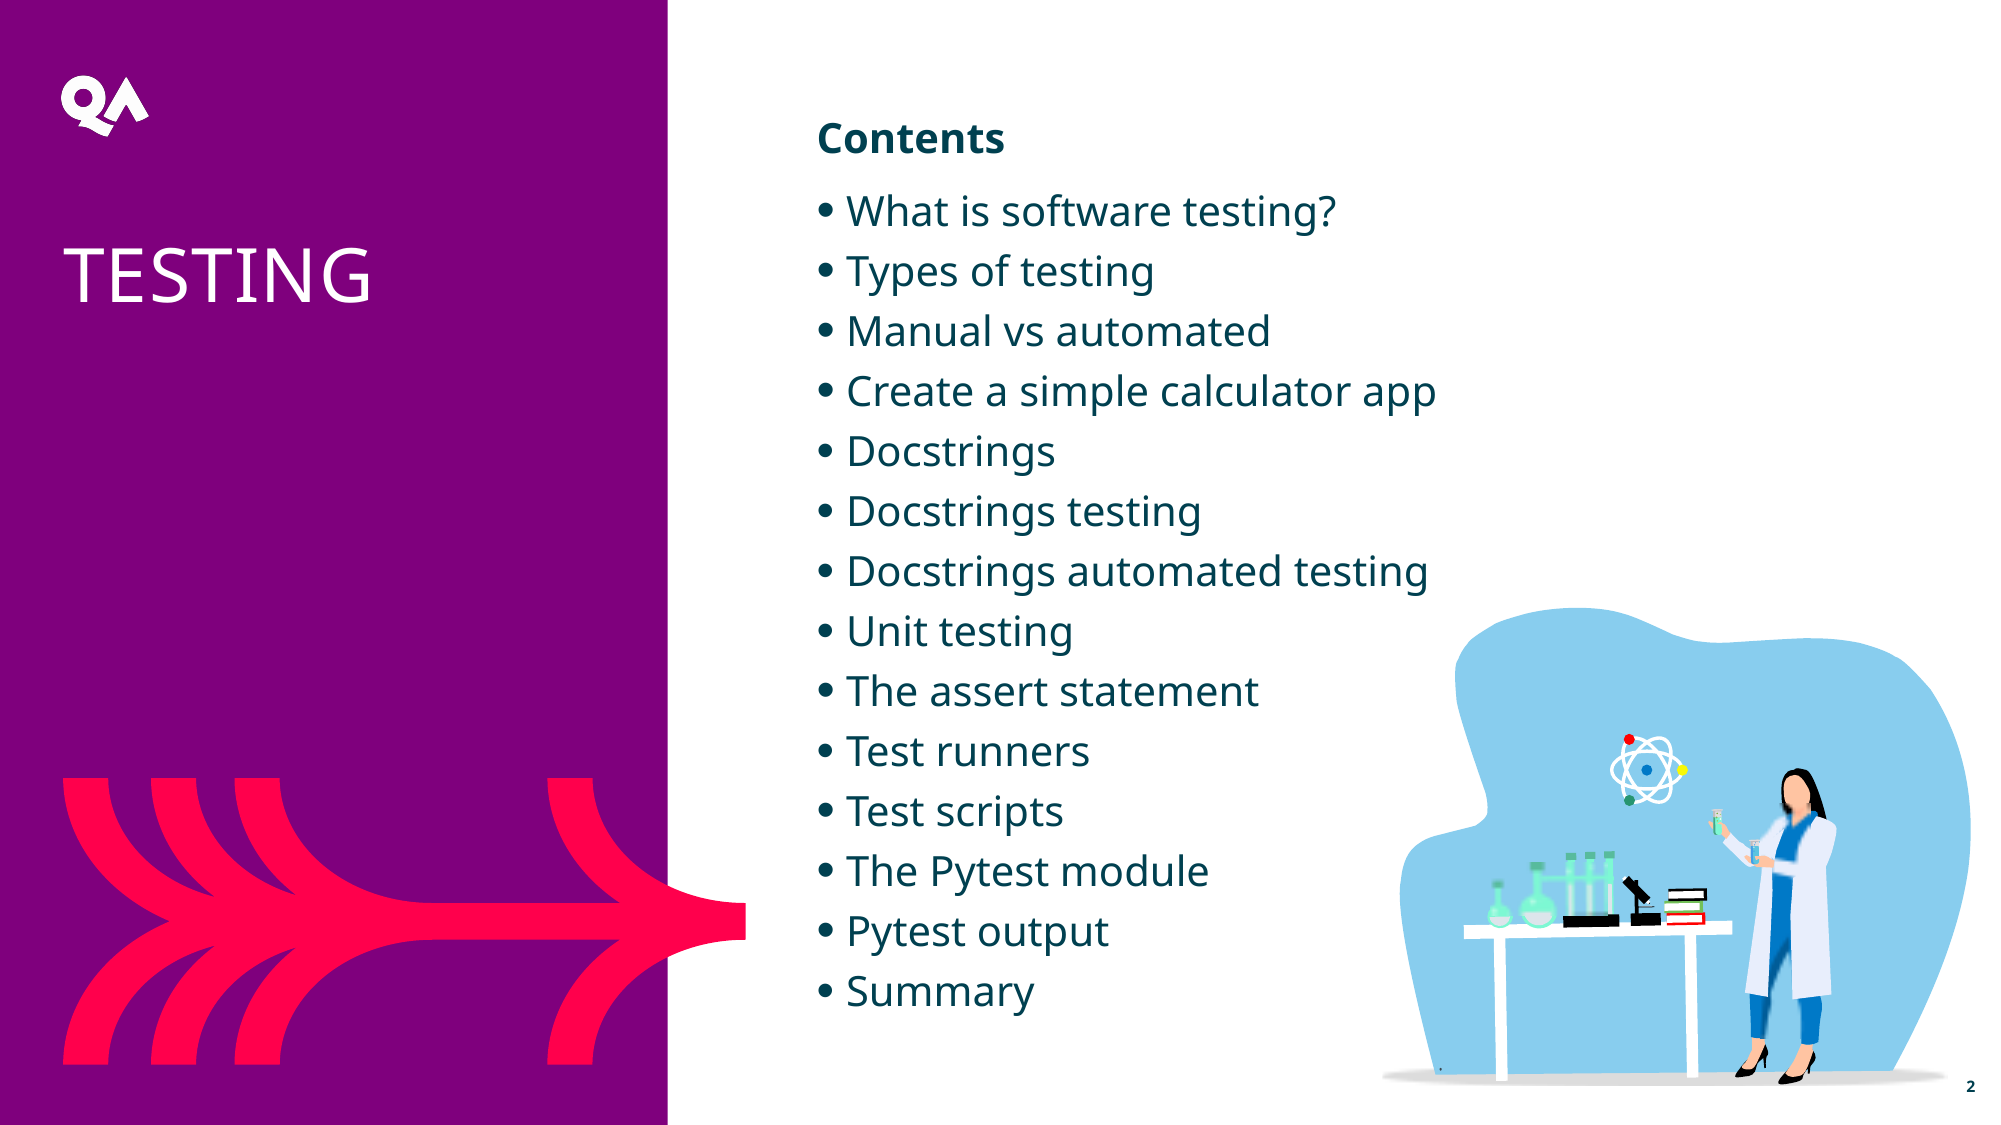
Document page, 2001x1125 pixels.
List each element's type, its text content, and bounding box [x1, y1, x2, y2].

picture [1382, 607, 1977, 1086]
picture [44, 61, 166, 148]
text_box testing [63, 237, 628, 690]
slide_number 2 [1846, 1086, 1976, 1098]
list Contents What is software testing? Types of testing Manual vs automated Create a simple calculator app Docstrings Docstrings testing Docstrings automated testing Unit testing The assert statement Test runners Test scripts The Pytest module Pytest output Summary [816, 111, 1928, 952]
